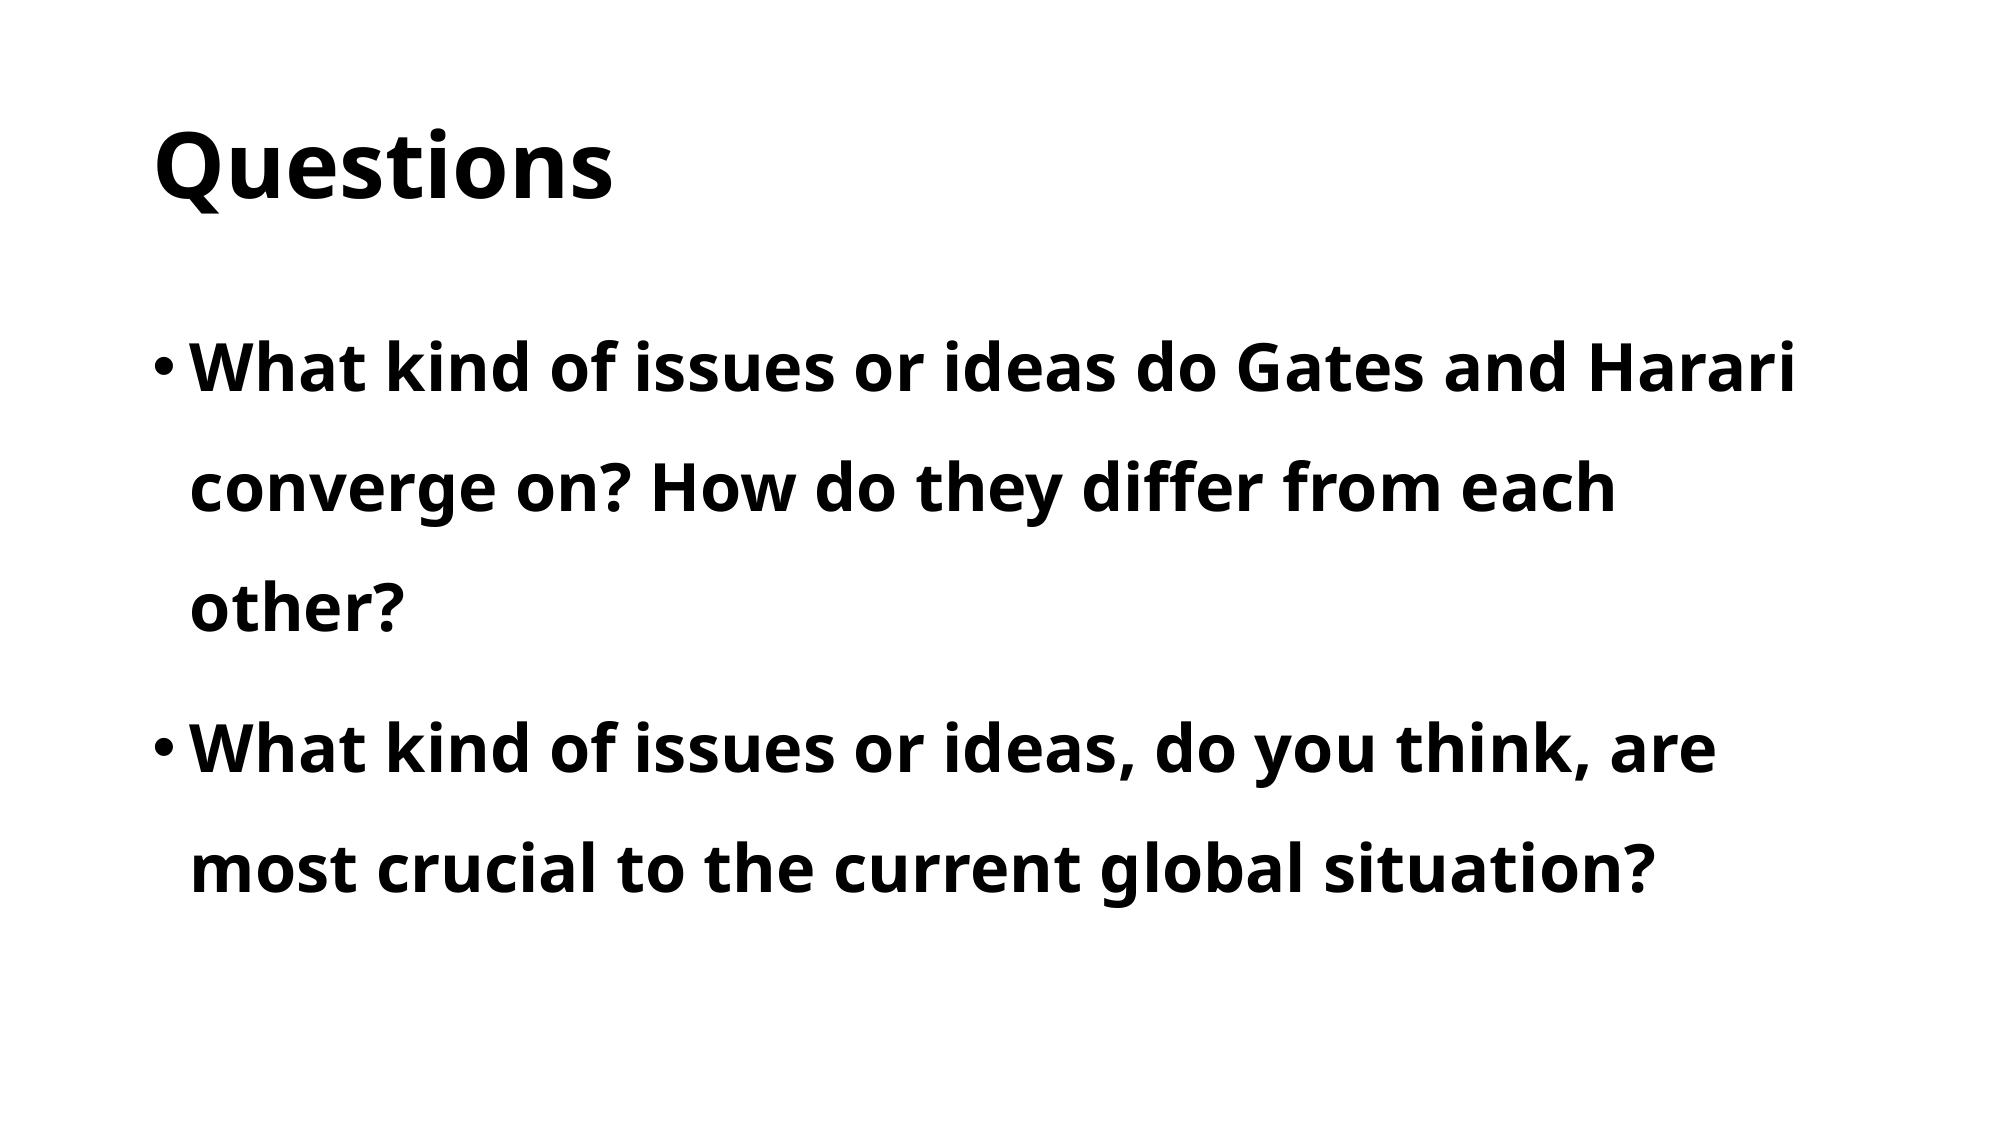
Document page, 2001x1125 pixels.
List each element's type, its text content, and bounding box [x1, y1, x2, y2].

list What kind of issues or ideas do Gates and Harari converge on? How do they differ from each other? What kind of issues or ideas, do you think, are most crucial to the current global situation? [137, 277, 1863, 1014]
title Questions [137, 59, 1863, 277]
